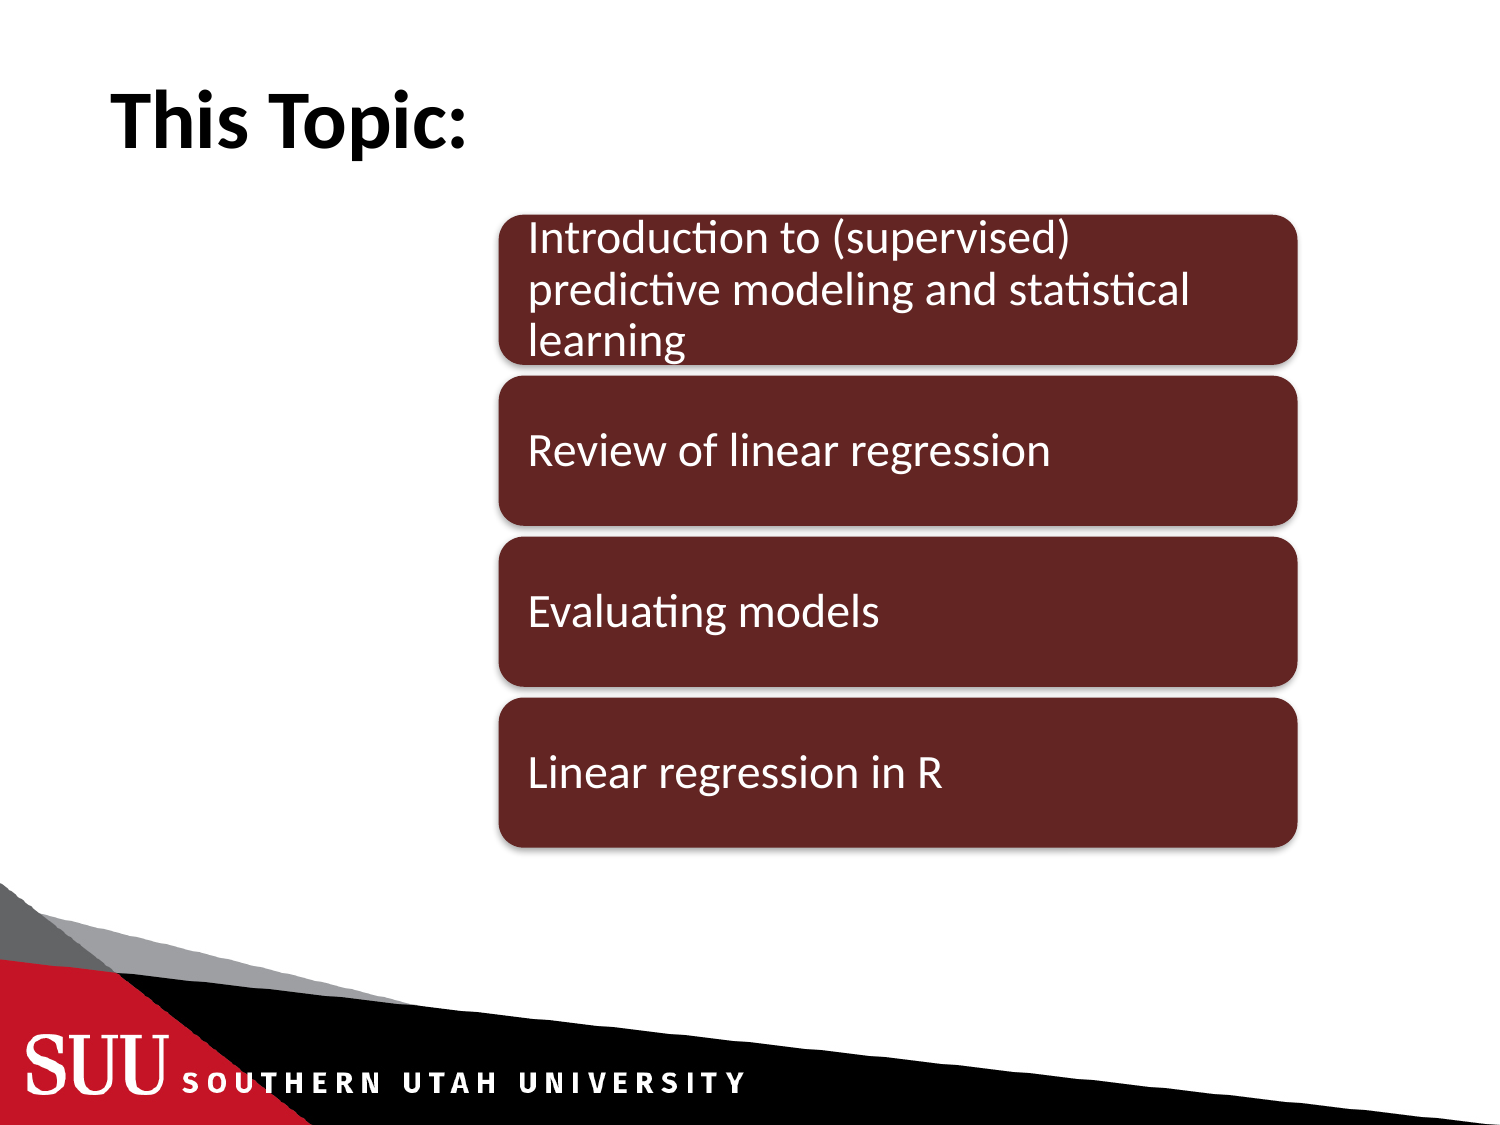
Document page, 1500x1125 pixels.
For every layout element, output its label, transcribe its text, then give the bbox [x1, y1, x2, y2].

text_box This Topic: [28, 57, 552, 173]
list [498, 112, 1298, 951]
title Today [65, 173, 408, 950]
picture [0, 0, 1500, 1125]
